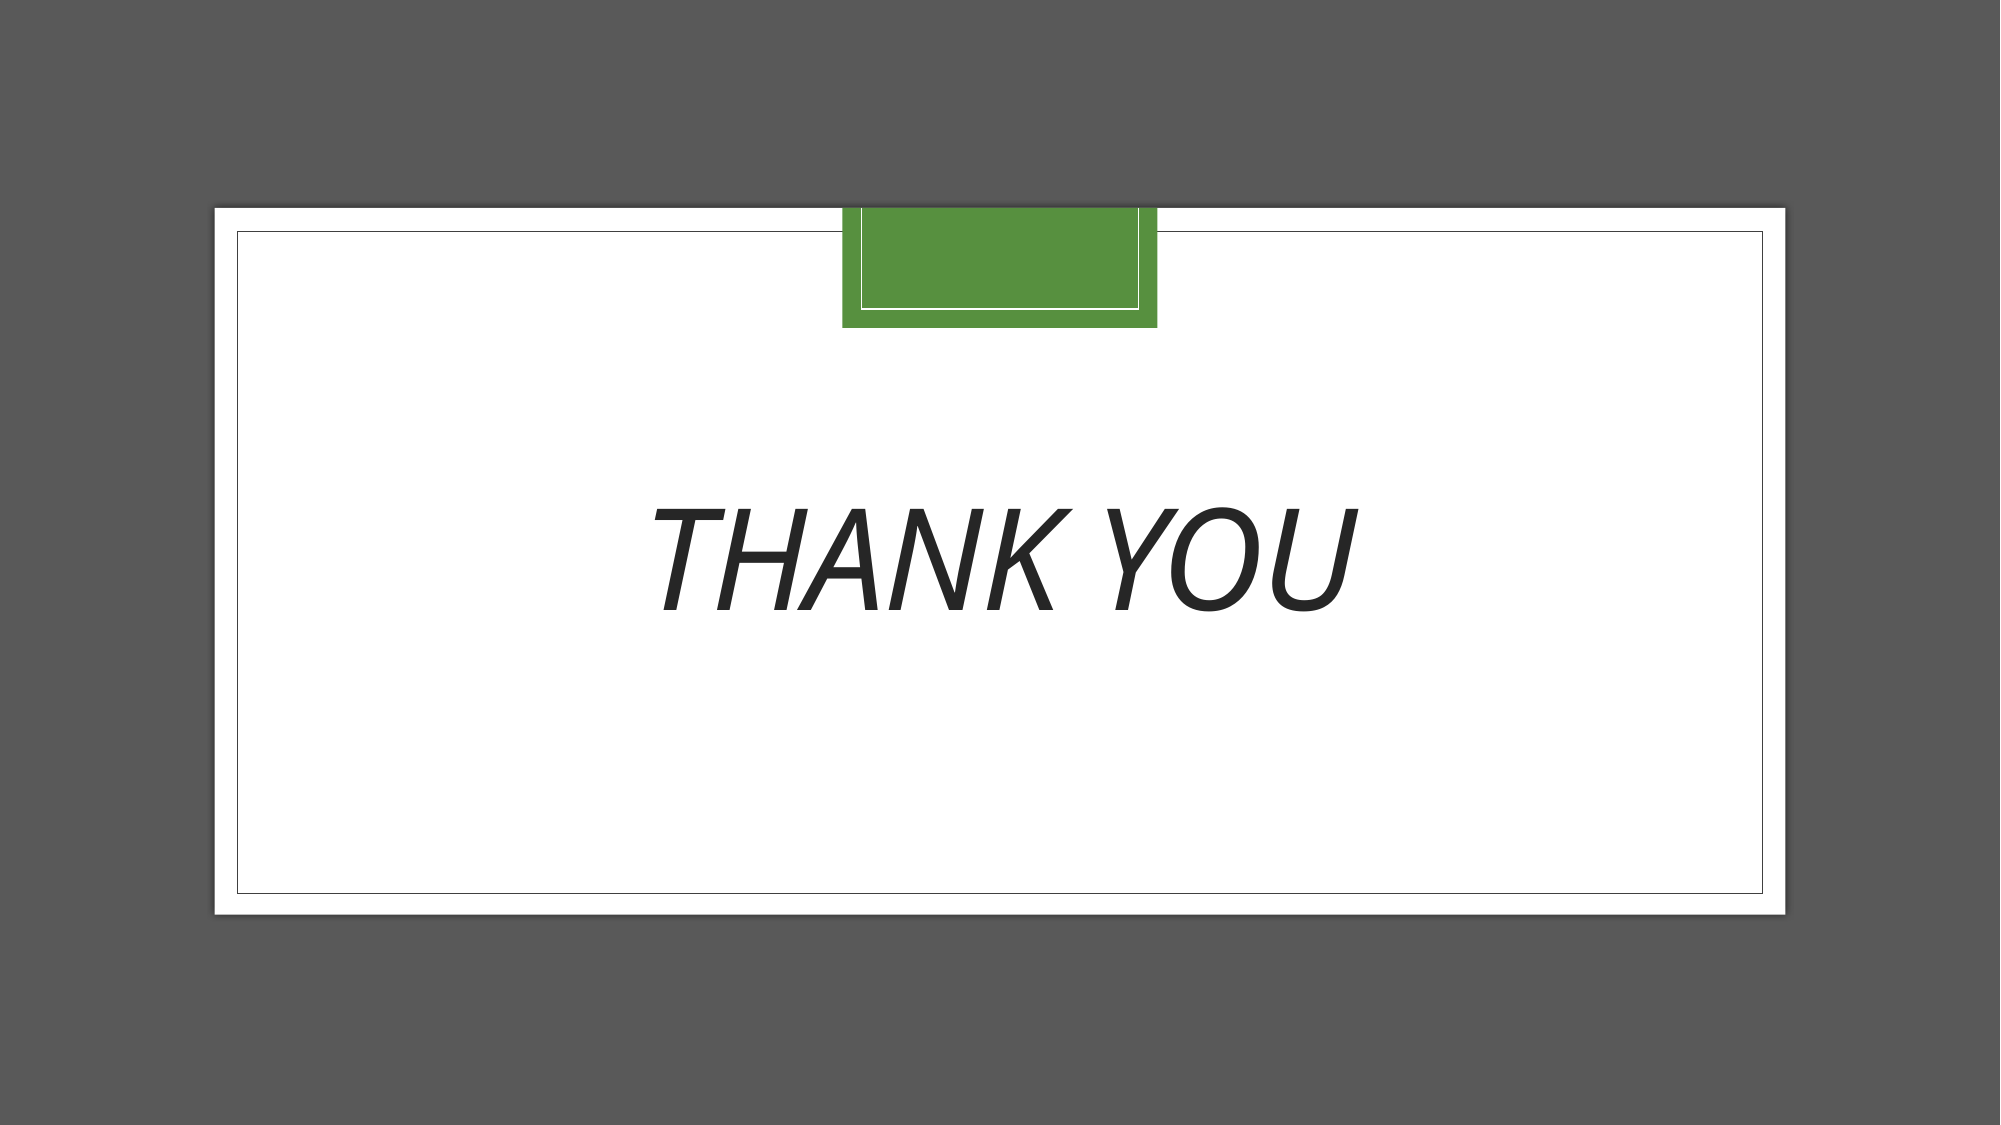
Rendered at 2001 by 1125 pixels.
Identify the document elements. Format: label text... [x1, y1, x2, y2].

title THANK YOU [267, 368, 1733, 769]
